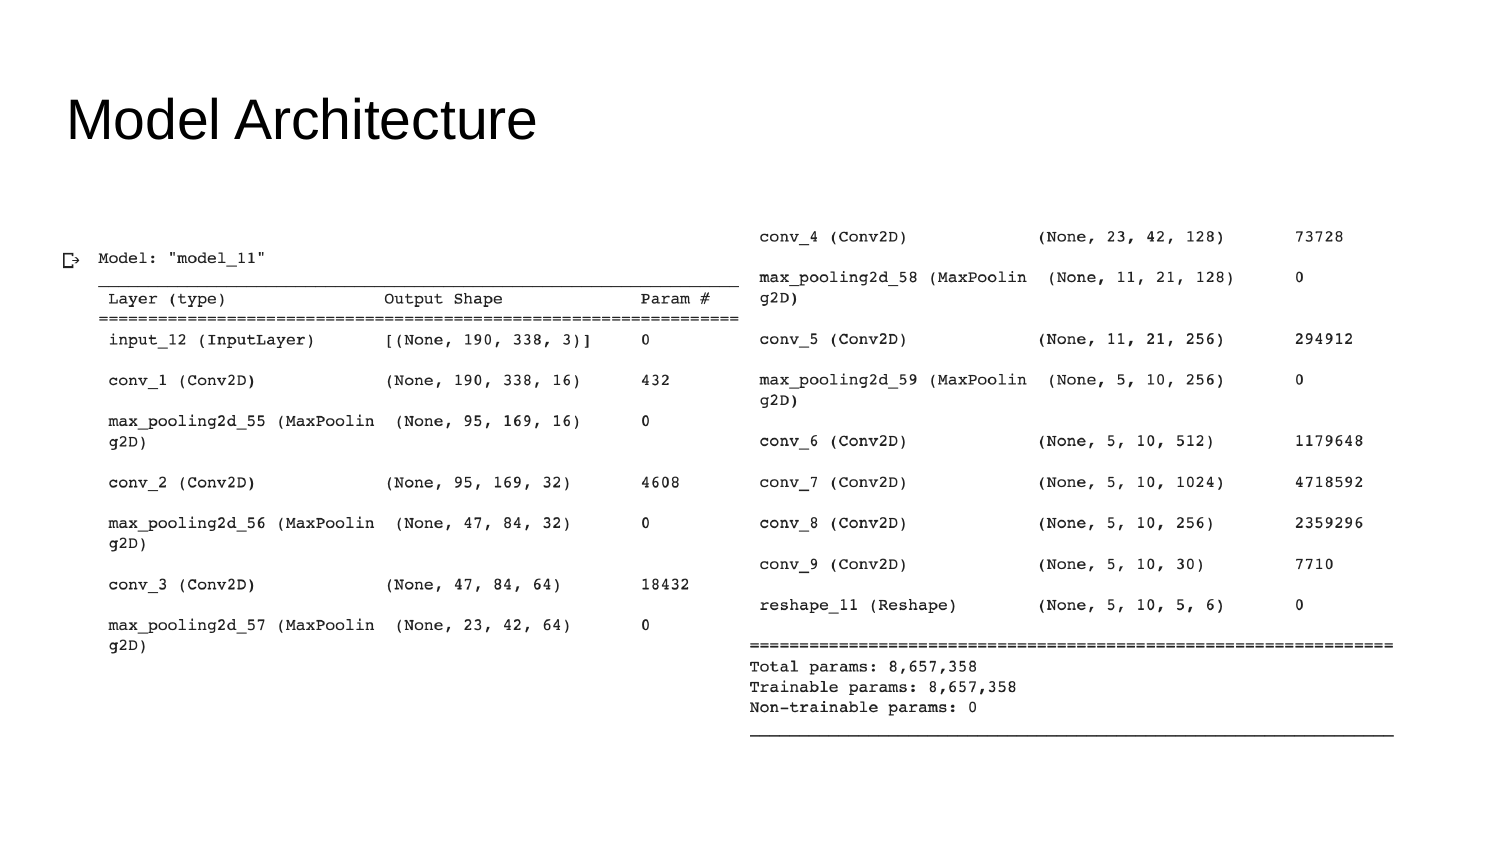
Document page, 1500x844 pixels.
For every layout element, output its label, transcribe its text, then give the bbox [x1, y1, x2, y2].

picture [749, 215, 1406, 750]
title Model Architecture [51, 72, 1449, 167]
picture [50, 244, 739, 667]
